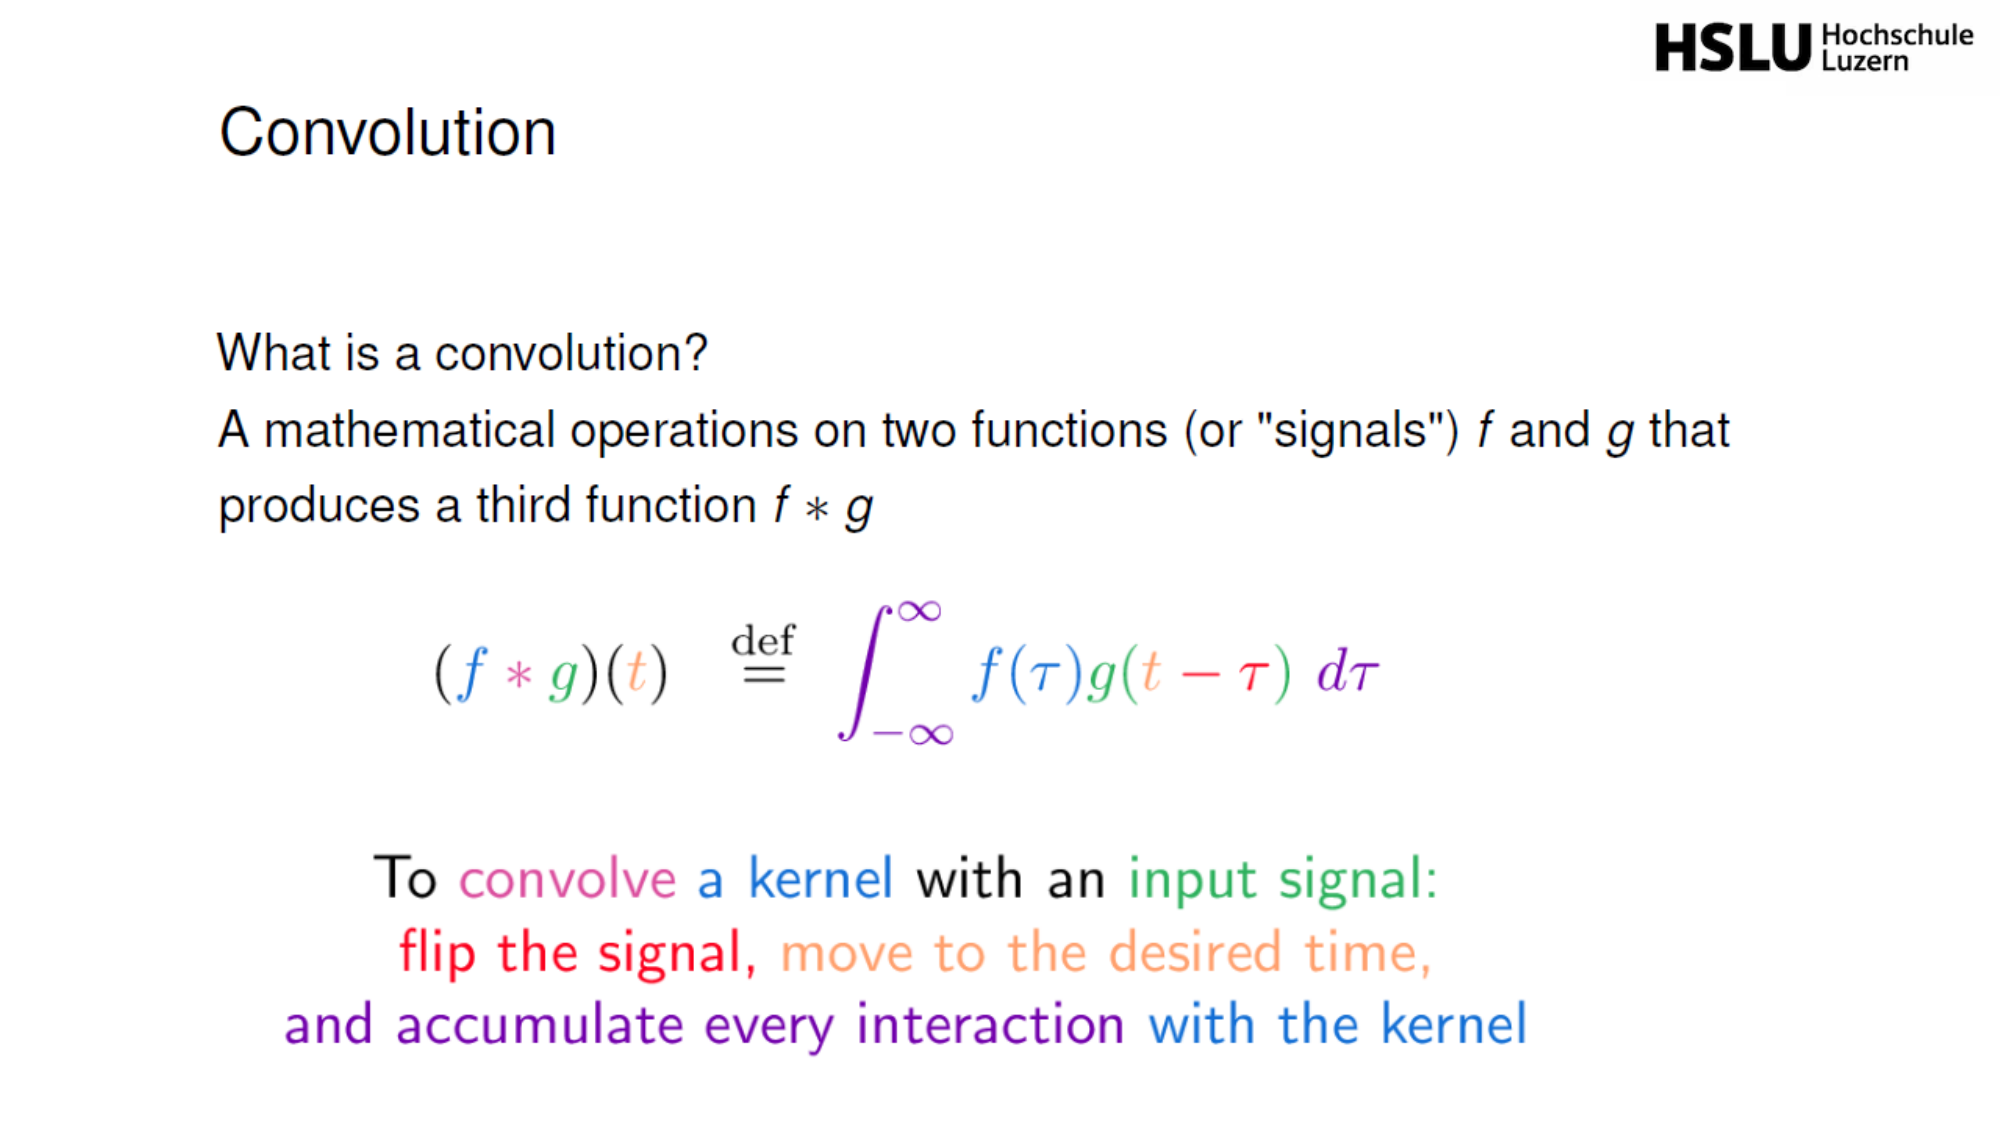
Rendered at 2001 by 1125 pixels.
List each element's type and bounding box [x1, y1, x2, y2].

picture [175, 0, 2000, 1102]
